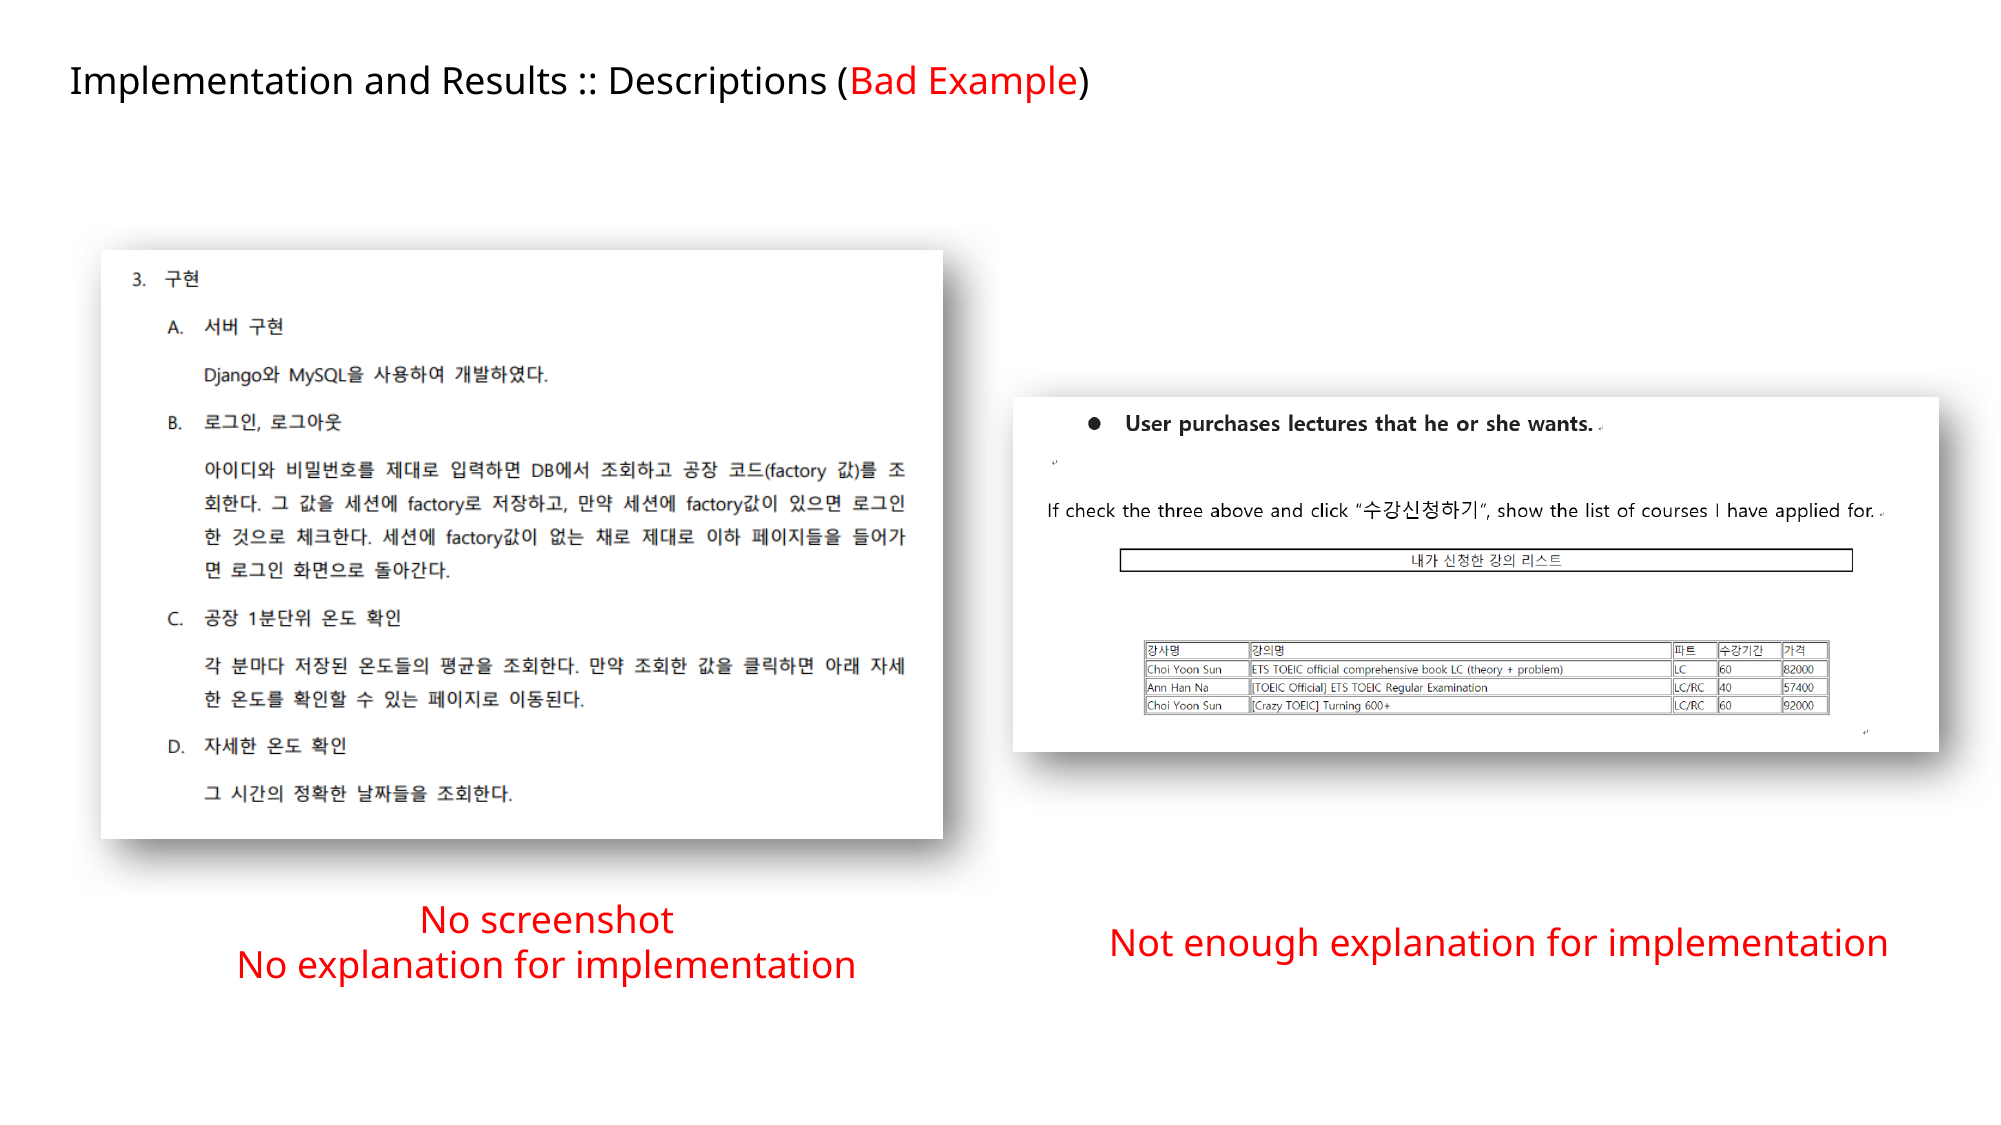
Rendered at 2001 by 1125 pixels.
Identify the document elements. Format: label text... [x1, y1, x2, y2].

text_box No screenshot No explanation for implementation [221, 888, 873, 994]
text_box Not enough explanation for implementation [1094, 911, 1905, 972]
picture [1013, 397, 1939, 752]
picture [101, 250, 943, 840]
text_box Implementation and Results :: Descriptions (Bad Example) [54, 49, 1452, 110]
